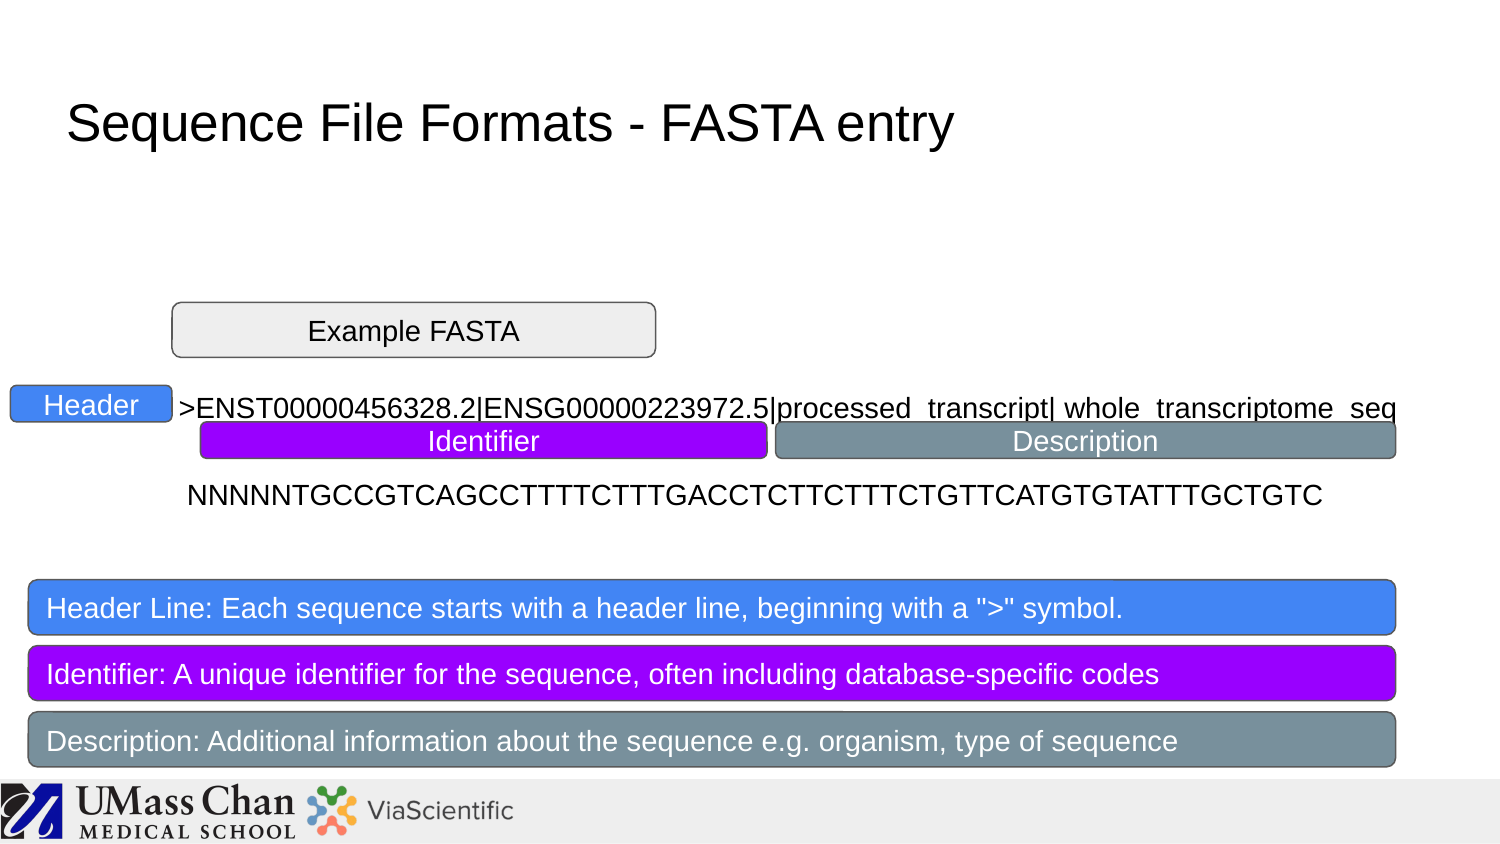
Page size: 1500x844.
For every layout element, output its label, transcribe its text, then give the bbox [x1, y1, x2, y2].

text_box >ENST00000456328.2|ENSG00000223972.5|processed_transcript| whole_transcriptome_seq [163, 374, 1500, 440]
text_box Description: Additional information about the sequence e.g. organism, type of sequence [28, 711, 1396, 767]
title Sequence File Formats - FASTA entry [51, 72, 1449, 167]
text_box Identifier: A unique identifier for the sequence, often including database-specific codes [28, 645, 1396, 701]
text_box Header [10, 385, 173, 422]
text_box Description [775, 421, 1396, 459]
text_box NNNNNTGCCGTCAGCCTTTTCTTTGACCTCTTCTTTCTGTTCATGTGTATTTGCTGTC [171, 461, 1500, 527]
picture [0, 783, 296, 839]
text_box Identifier [200, 421, 768, 459]
picture [306, 783, 515, 840]
text_box Header Line: Each sequence starts with a header line, beginning with a ">" symbol. [28, 579, 1396, 635]
text_box Example FASTA [171, 302, 656, 358]
